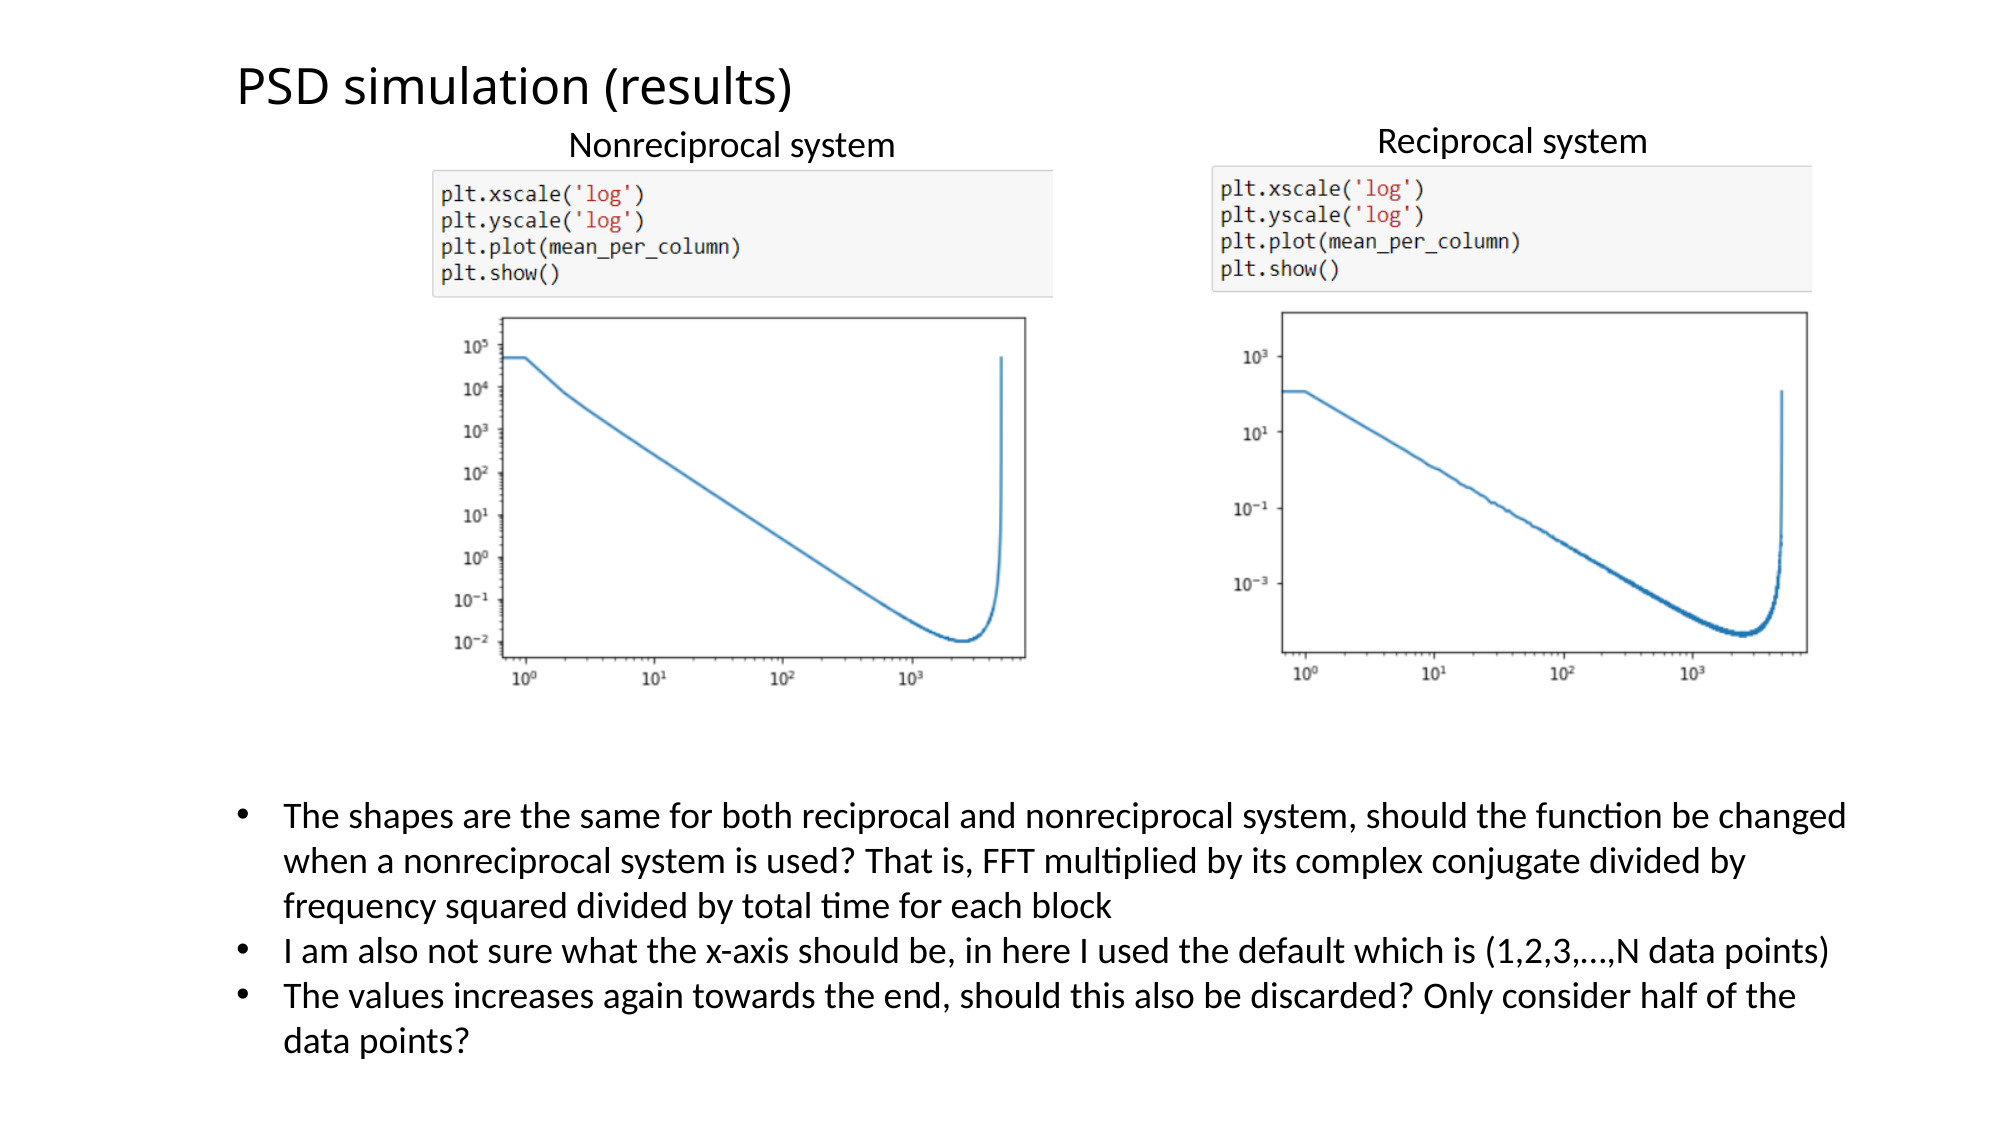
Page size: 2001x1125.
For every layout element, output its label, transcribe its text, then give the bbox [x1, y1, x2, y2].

picture [421, 165, 1053, 697]
text_box The shapes are the same for both reciprocal and nonreciprocal system, should the function be changed when a nonreciprocal system is used? That is, FFT multiplied by its complex conjugate divided by frequency squared divided by total time for each block I am also not sure what the x-axis should be, in here I used the default which is (1,2,3,…,N data points) The values increases again towards the end, should this also be discarded? Only consider half of the data points? [221, 783, 1875, 1068]
text_box Nonreciprocal system [553, 112, 1029, 165]
text_box Reciprocal system [1362, 109, 1838, 169]
picture [1208, 162, 1812, 697]
text_box PSD simulation (results) [221, 53, 1947, 124]
